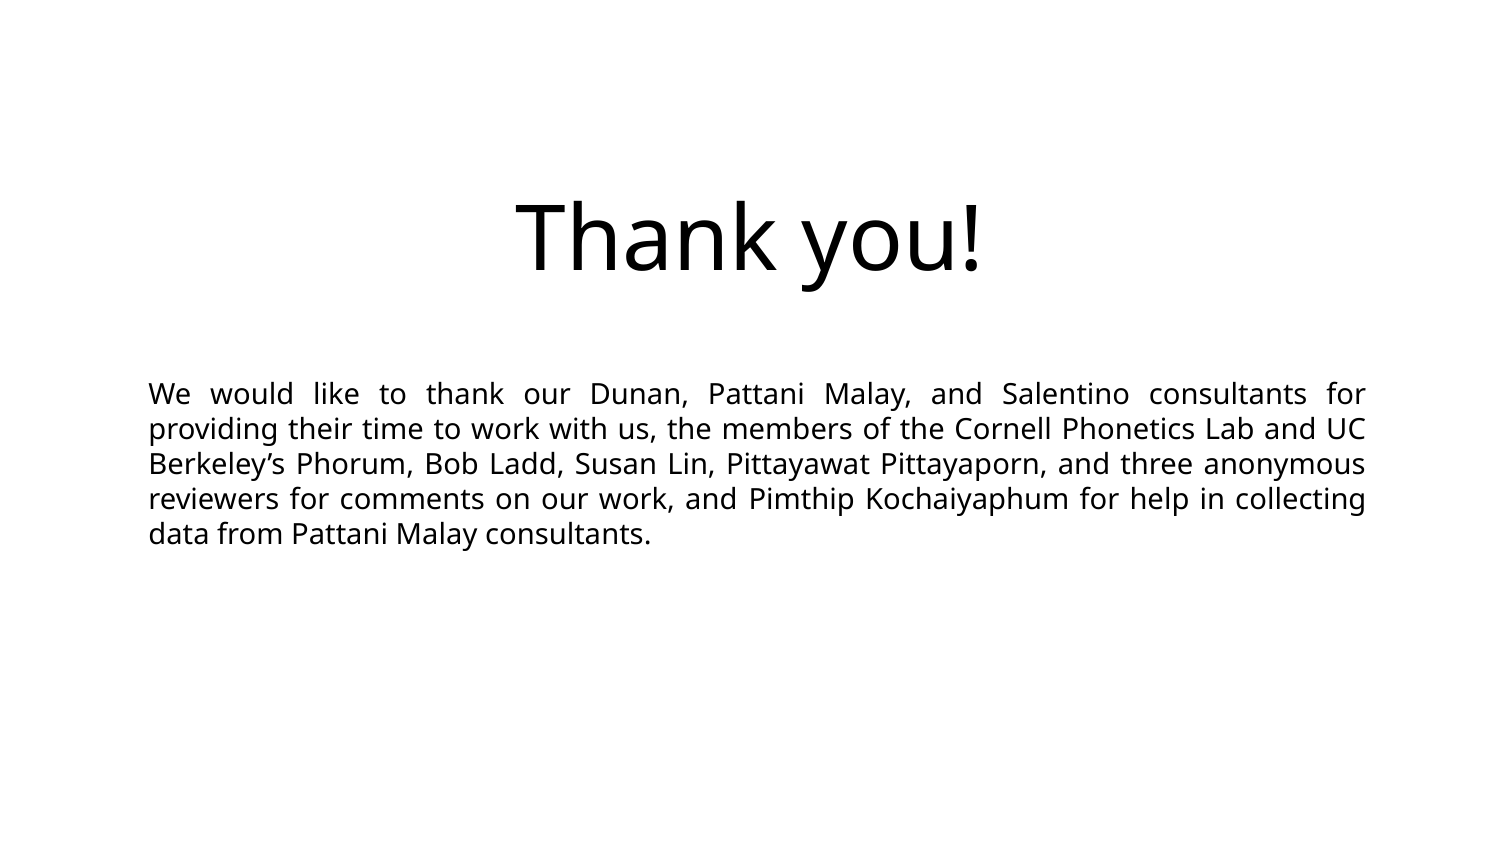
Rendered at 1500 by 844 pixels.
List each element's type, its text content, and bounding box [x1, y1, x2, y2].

text_box We would like to thank our Dunan, Pattani Malay, and Salentino consultants for providing their time to work with us, the members of the Cornell Phonetics Lab and UC Berkeley’s Phorum, Bob Ladd, Susan Lin, Pittayawat Pittayaporn, and three anonymous reviewers for comments on our work, and Pimthip Kochaiyaphum for help in collecting data from Pattani Malay consultants. [133, 360, 1383, 565]
title Thank you! [51, 164, 1449, 305]
